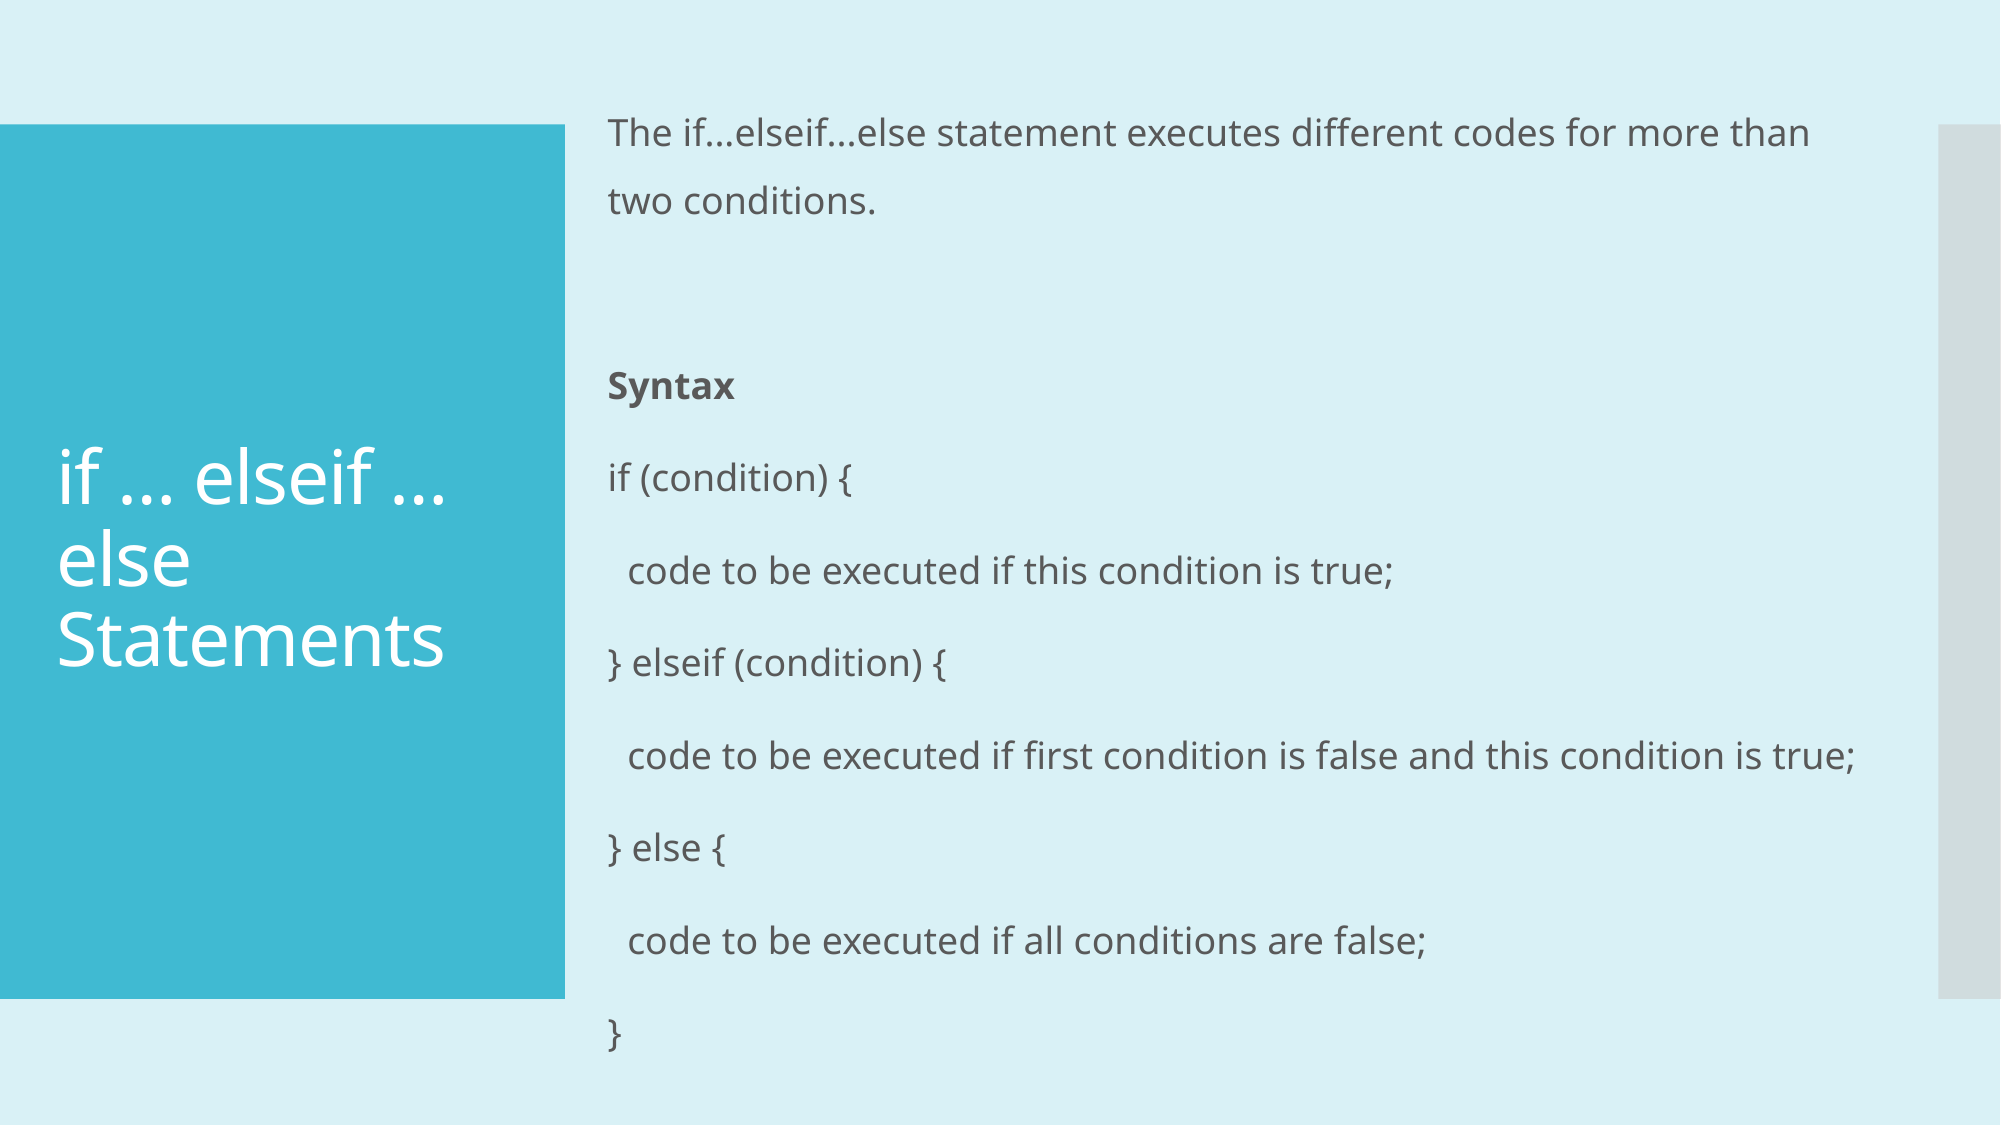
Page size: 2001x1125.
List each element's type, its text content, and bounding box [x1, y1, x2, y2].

title if … elseif … else Statements [41, 184, 525, 940]
list The if...elseif...else statement executes different codes for more than two conditions. Syntax if (condition) { code to be executed if this condition is true; } elseif (condition) { code to be executed if first condition is false and this condition is true; } else { code to be executed if all conditions are false; } [592, 29, 1894, 1112]
